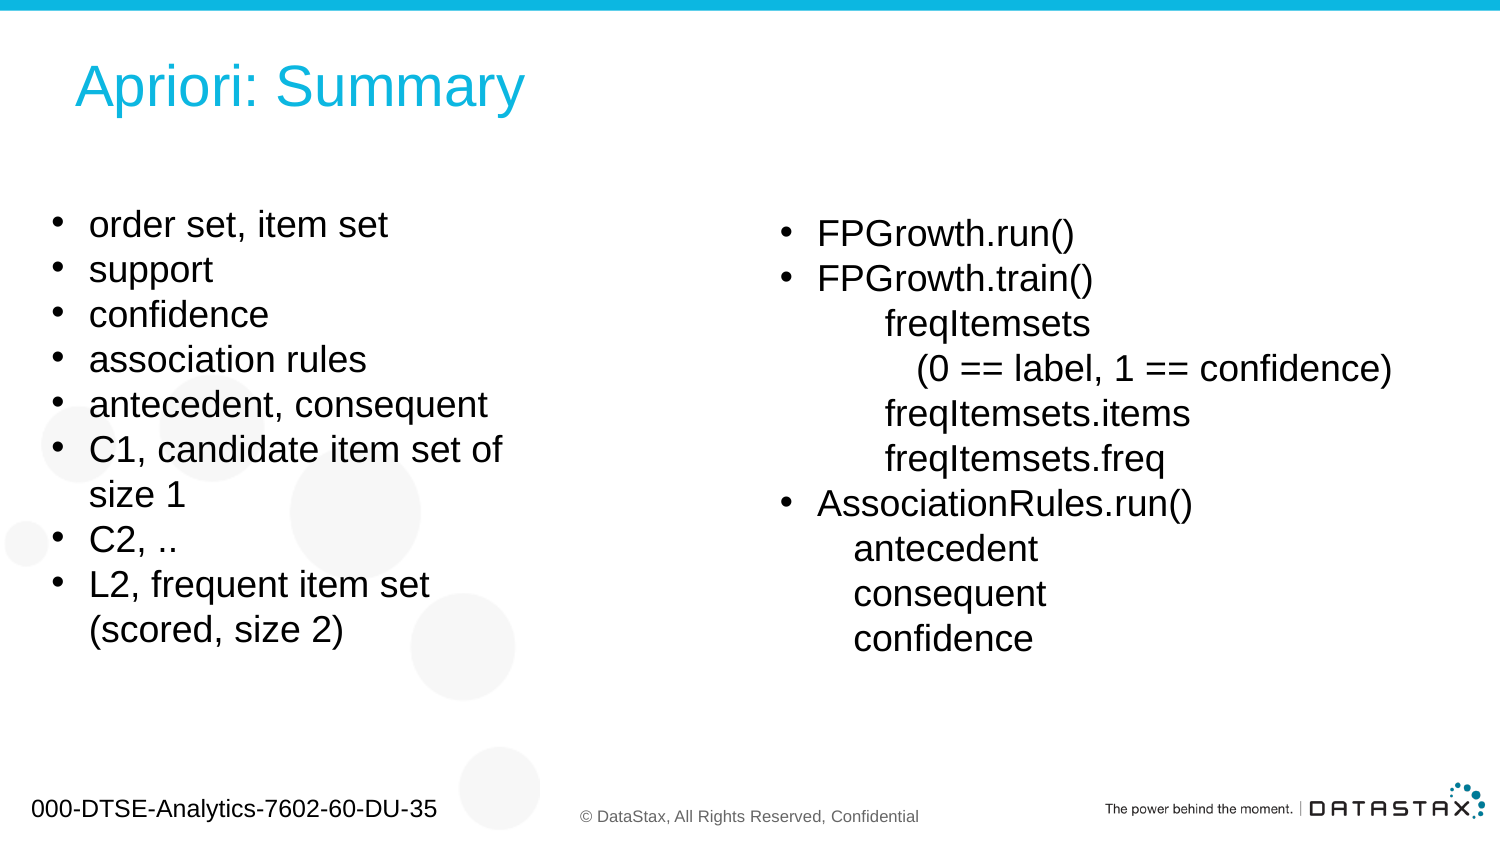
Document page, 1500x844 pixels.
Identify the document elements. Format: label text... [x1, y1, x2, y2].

slide_number 000-DTSE-Analytics-7602-60-DU-35 [16, 785, 720, 831]
text_box FPGrowth.run() FPGrowth.train() freqItemsets (0 == label, 1 == confidence) freqItemsets.items freqItemsets.freq AssociationRules.run() antecedent consequent confidence [765, 201, 1446, 667]
text_box order set, item set support confidence association rules antecedent, consequent C1, candidate item set of size 1 C2, .. L2, frequent item set (scored, size 2) [36, 192, 528, 657]
picture [1090, 767, 1500, 834]
title Apriori: Summary [75, 44, 1425, 135]
